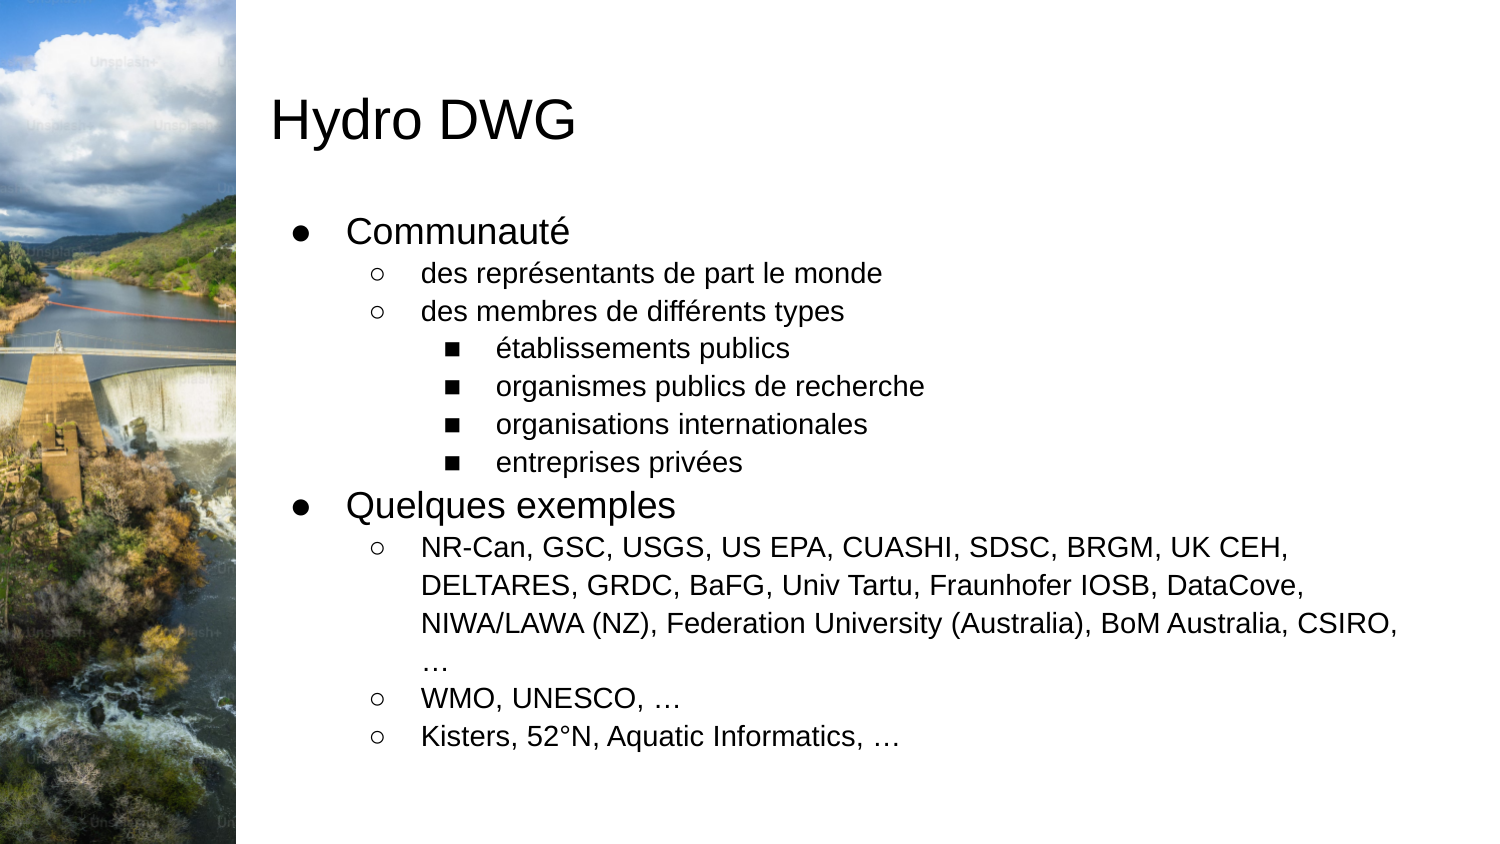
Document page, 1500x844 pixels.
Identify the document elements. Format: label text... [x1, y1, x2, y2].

title Hydro DWG [255, 72, 1449, 167]
picture [0, 0, 236, 844]
list Communauté des représentants de part le monde des membres de différents types établissements publics organismes publics de recherche organisations internationales entreprises privées Quelques exemples NR-Can, GSC, USGS, US EPA, CUASHI, SDSC, BRGM, UK CEH, DELTARES, GRDC, BaFG, Univ Tartu, Fraunhofer IOSB, DataCove, NIWA/LAWA (NZ), Federation University (Australia), BoM Australia, CSIRO, … WMO, UNESCO, … Kisters, 52°N, Aquatic Informatics, … [255, 189, 1449, 827]
